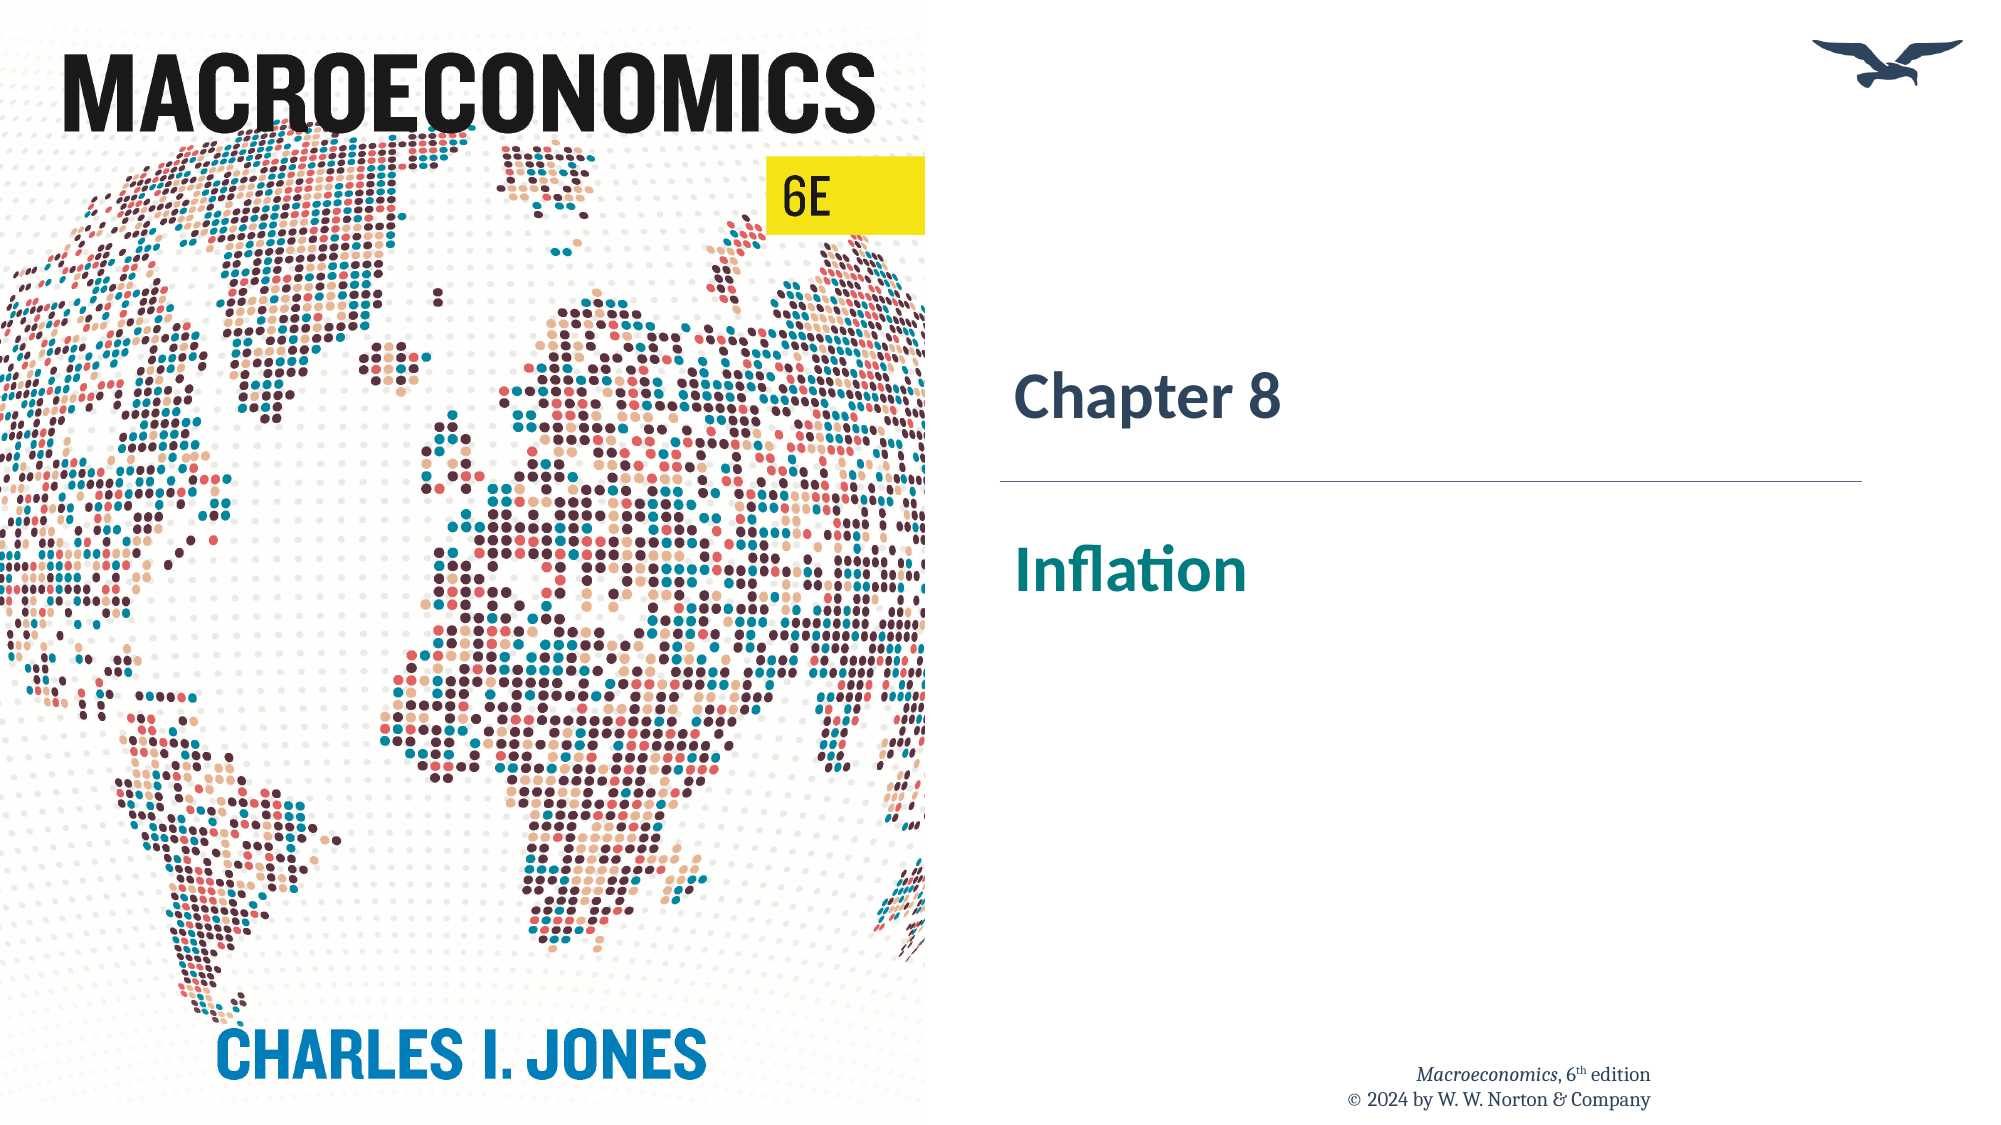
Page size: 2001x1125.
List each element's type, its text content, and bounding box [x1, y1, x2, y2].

picture [1812, 40, 1963, 88]
subtitle Inflation [999, 526, 1863, 686]
picture [0, 0, 925, 1125]
text_box Macroeconomics, 6th edition © 2024 by W. W. Norton & Company [1330, 1053, 1666, 1118]
title Chapter 8 [999, 214, 1863, 441]
